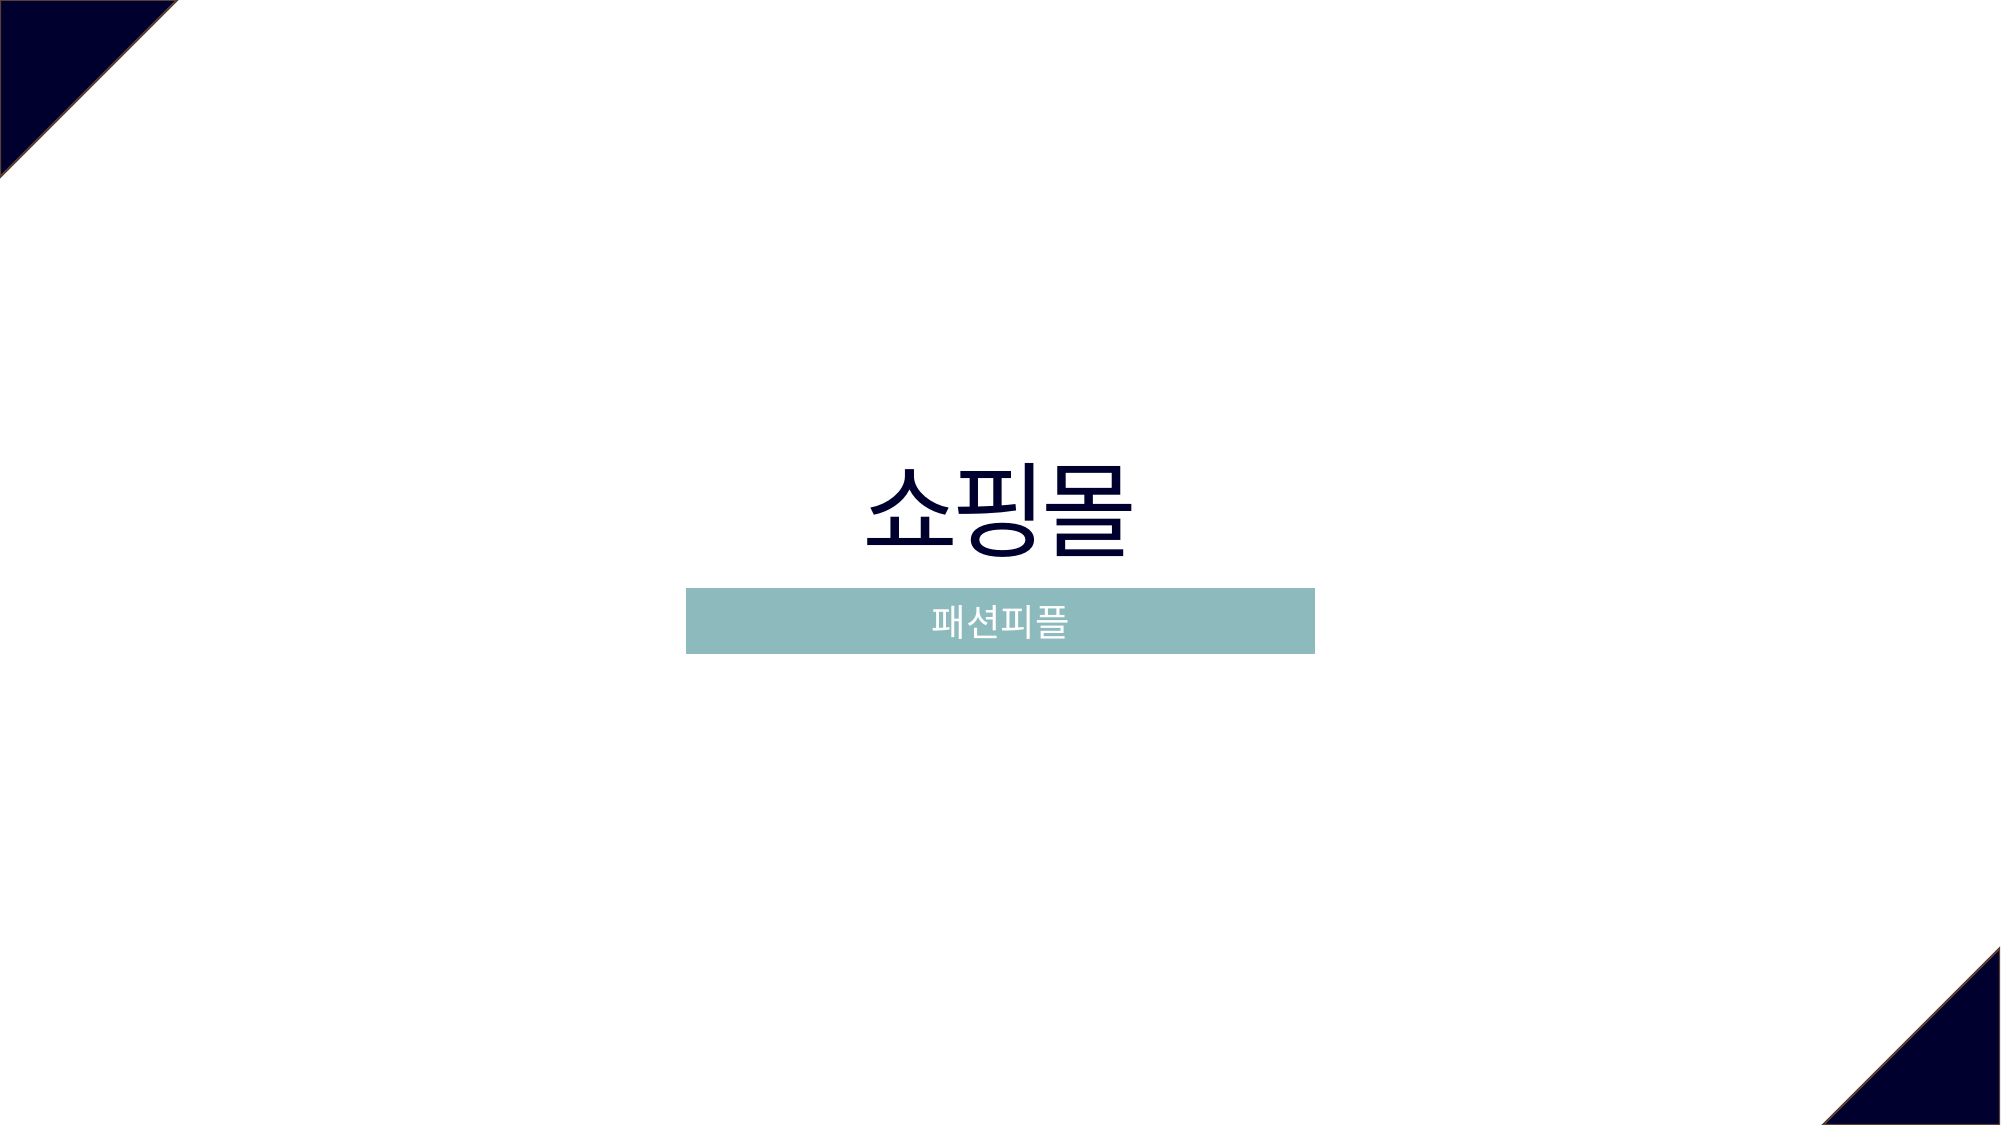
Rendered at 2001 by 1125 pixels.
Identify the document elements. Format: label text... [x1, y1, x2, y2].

text_box 패션피플 [686, 588, 1315, 654]
text_box 쇼핑몰 [847, 437, 1153, 578]
